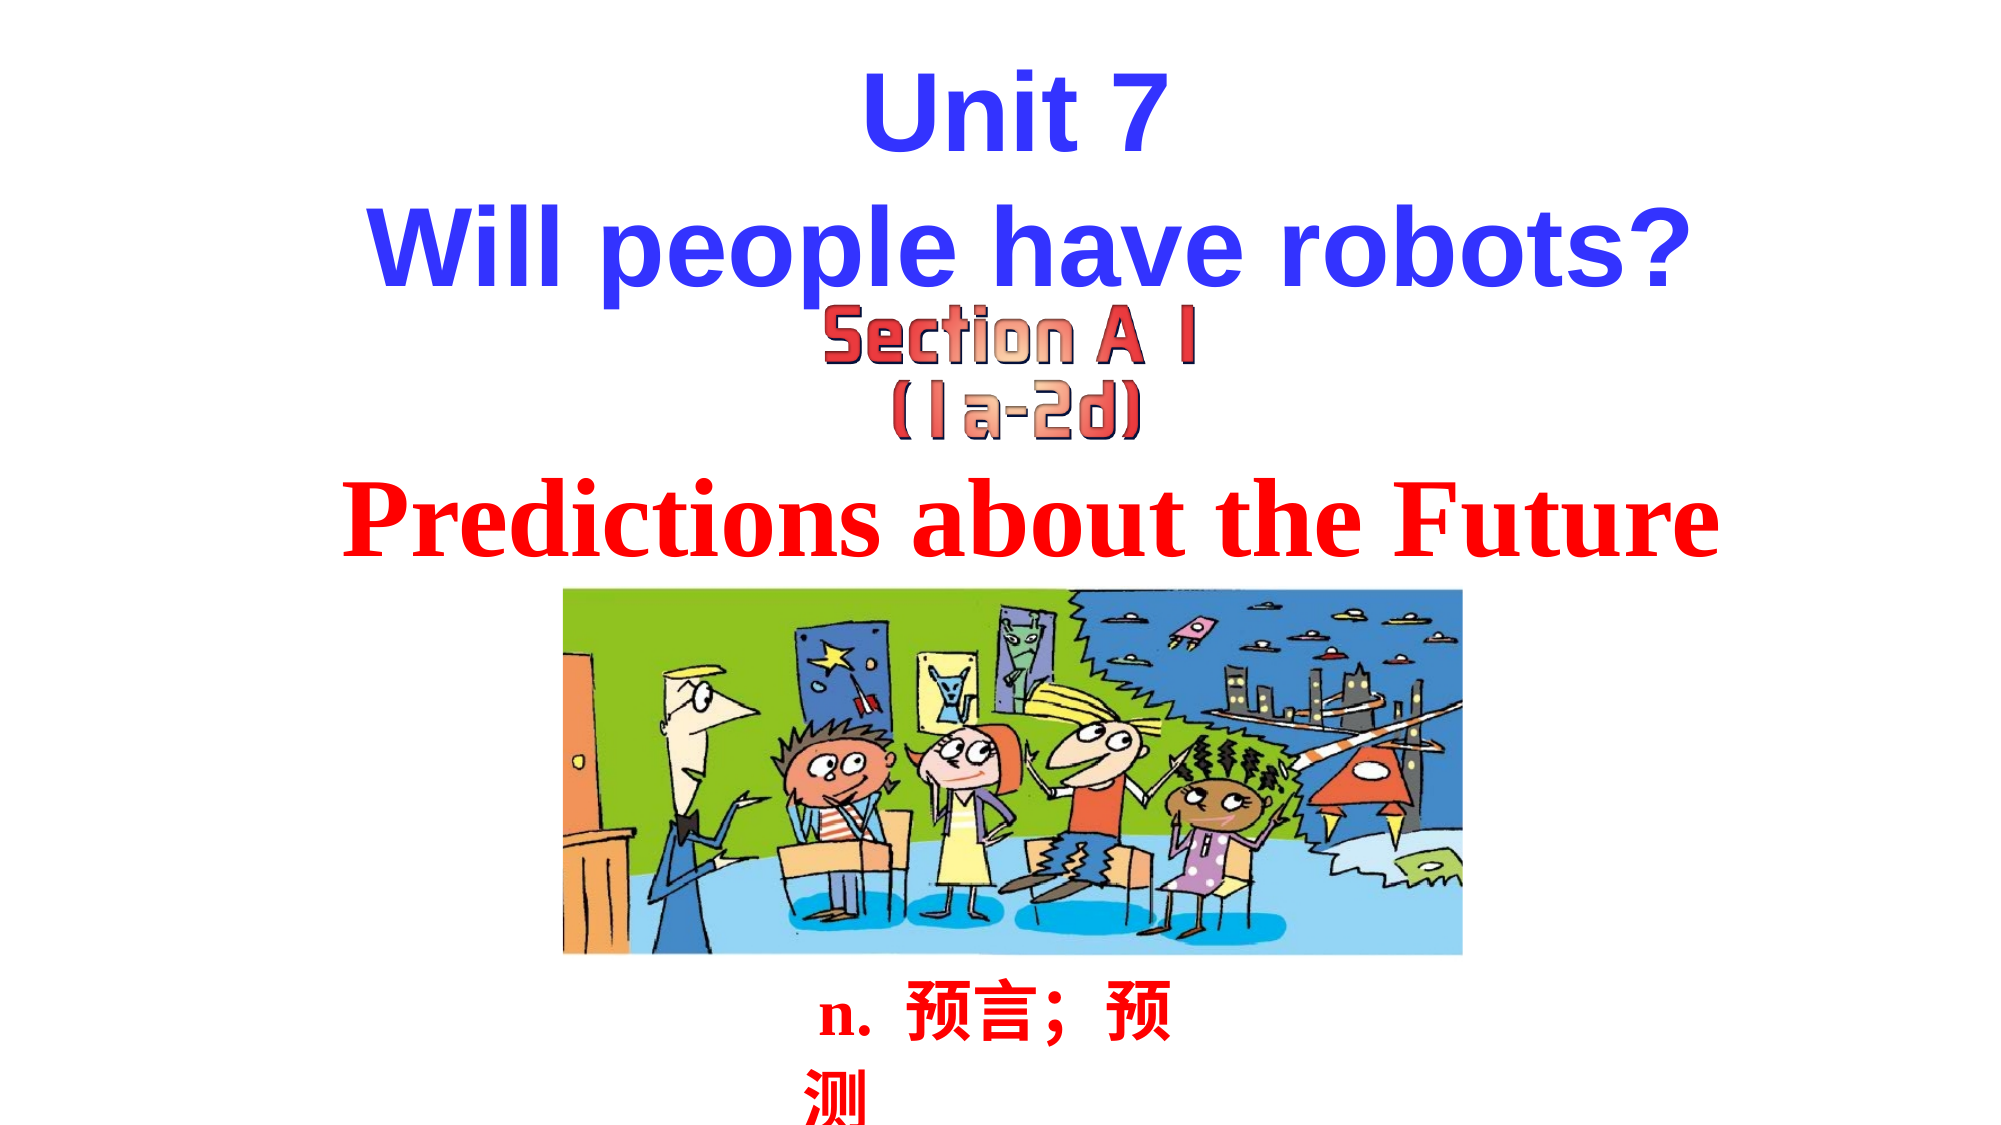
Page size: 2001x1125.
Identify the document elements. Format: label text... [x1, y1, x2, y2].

picture [562, 585, 1463, 962]
text_box Unit 7 Will people have robots? Predictions about the Future [326, 30, 1738, 586]
text_box n. 预言；预测 [787, 970, 1251, 1125]
picture [695, 290, 1369, 460]
